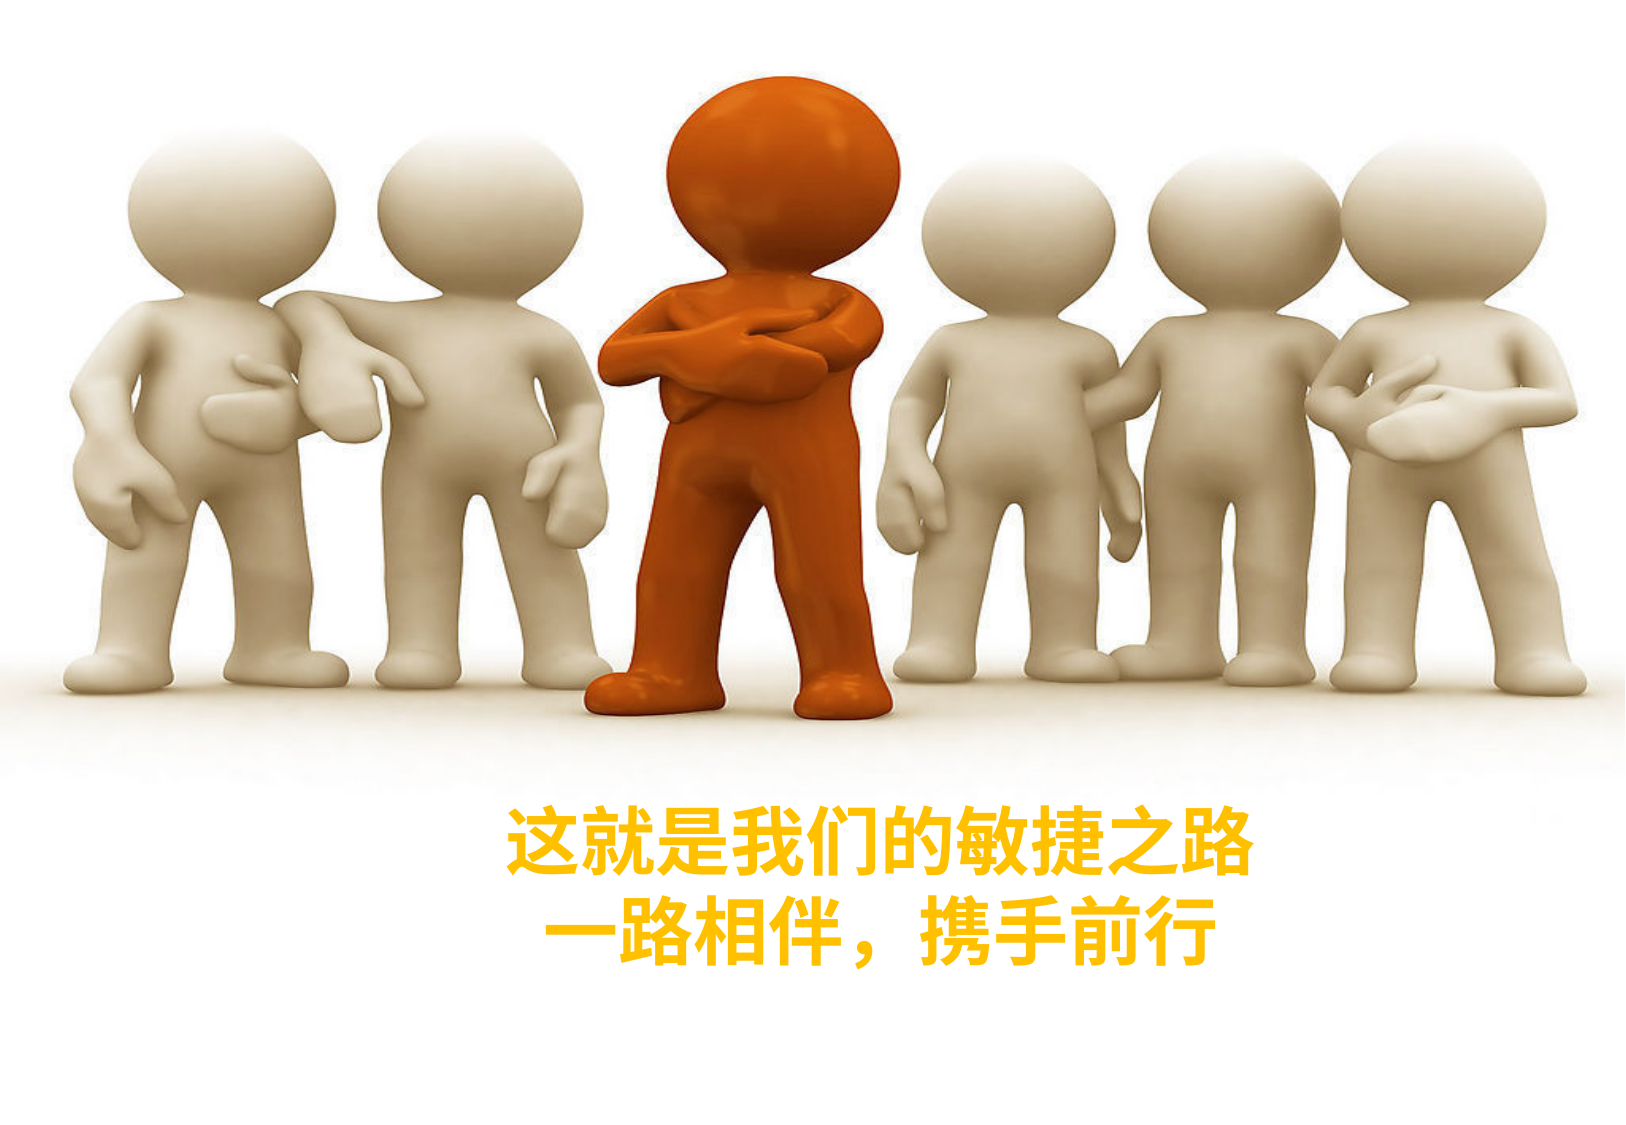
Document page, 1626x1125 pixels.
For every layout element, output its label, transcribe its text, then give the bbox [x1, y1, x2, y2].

picture [0, 0, 1625, 826]
text_box 这就是我们的敏捷之路 一路相伴，携手前行 [189, 833, 1573, 974]
